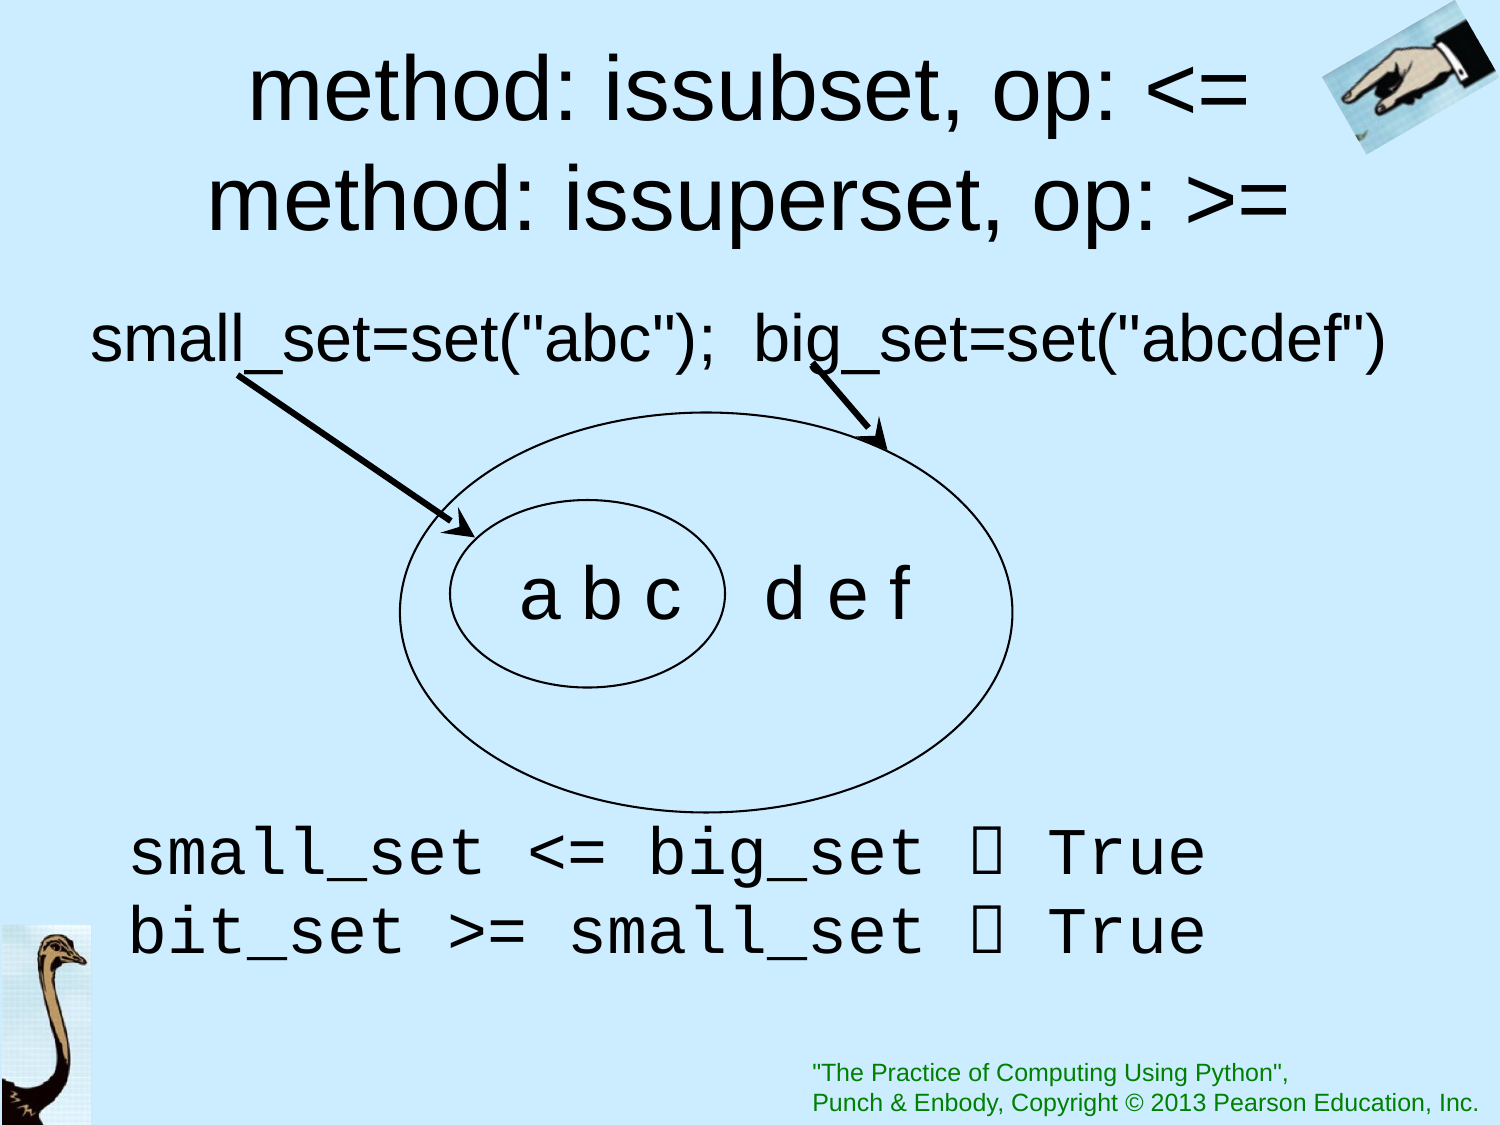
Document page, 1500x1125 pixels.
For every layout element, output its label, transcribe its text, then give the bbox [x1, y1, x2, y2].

title method: issubset, op: <= method: issuperset, op: >= [75, 45, 1425, 233]
text_box [399, 412, 1013, 813]
picture [2, 924, 92, 1125]
text_box [450, 500, 705, 688]
list small_set=set("abc"); big_set=set("abcdef") [75, 287, 1475, 1005]
text_box a b c d e f [504, 537, 926, 643]
text_box small_set <= big_set  True bit_set >= small_set  True [112, 800, 1500, 1045]
picture [1378, 0, 1499, 120]
text_box [866, 427, 888, 451]
text_box [452, 517, 475, 538]
